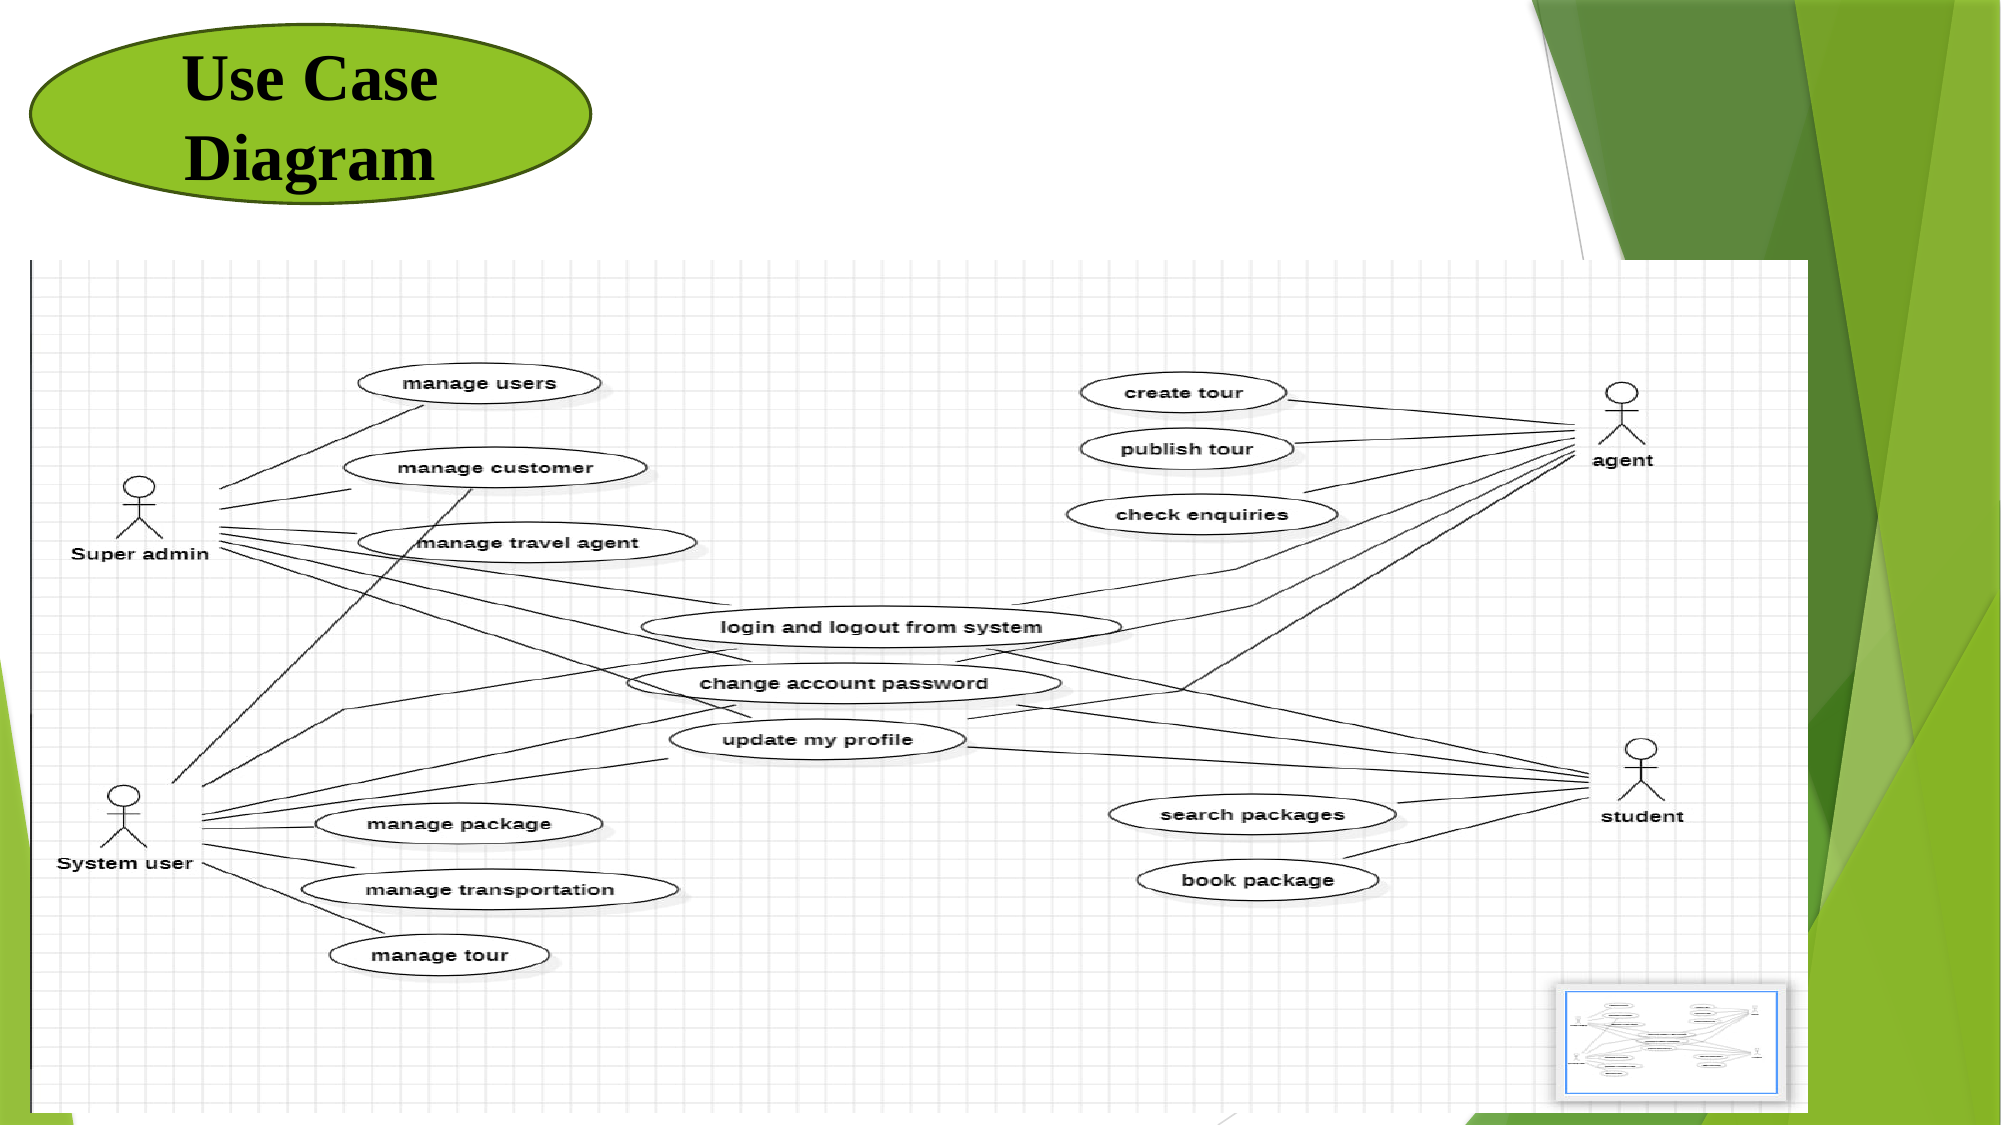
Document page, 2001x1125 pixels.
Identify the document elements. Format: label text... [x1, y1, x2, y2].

picture [30, 259, 1808, 1114]
text_box Use Case Diagram [28, 22, 593, 206]
